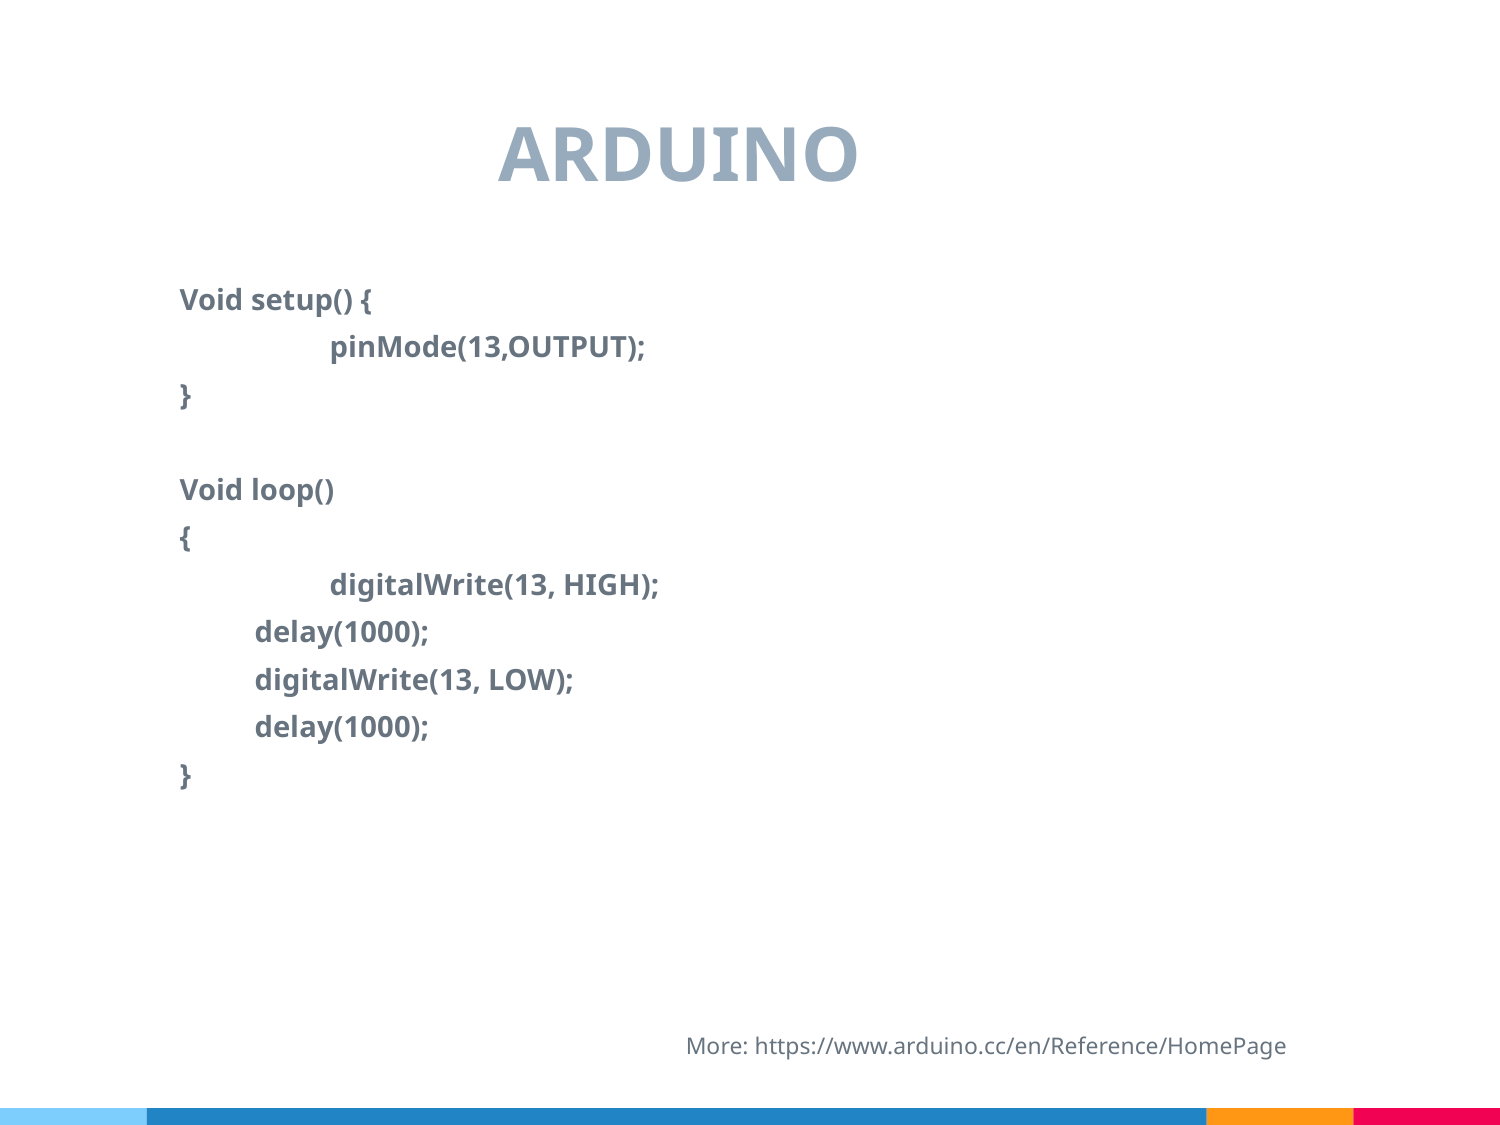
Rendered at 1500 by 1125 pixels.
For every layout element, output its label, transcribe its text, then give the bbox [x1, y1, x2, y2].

title ARDUINO [149, 23, 1210, 212]
list Void setup() { pinMode(13,OUTPUT); } Void loop() { digitalWrite(13, HIGH); delay(1000); digitalWrite(13, LOW); delay(1000); } [164, 266, 1225, 1044]
text_box More: https://www.arduino.cc/en/Reference/HomePage [670, 994, 1466, 1097]
